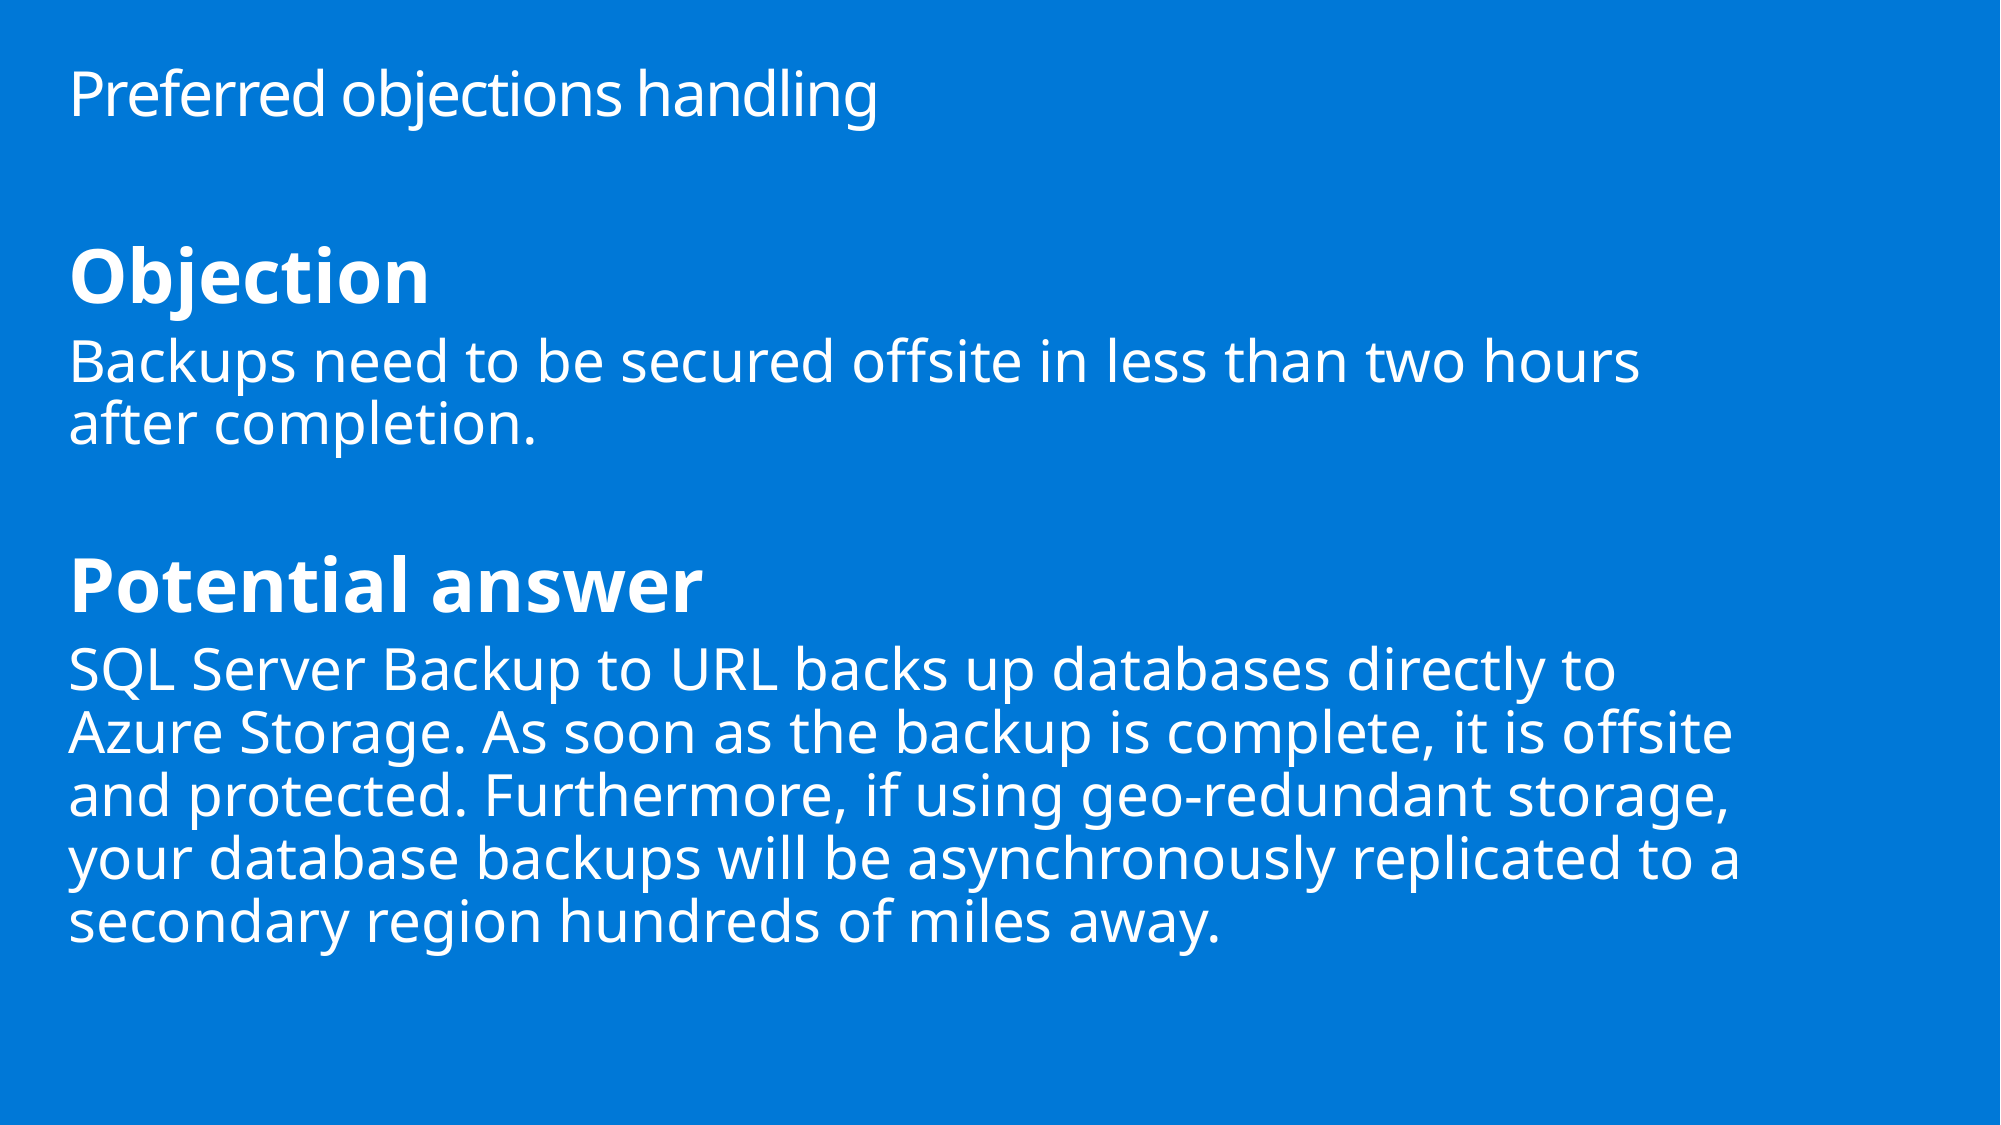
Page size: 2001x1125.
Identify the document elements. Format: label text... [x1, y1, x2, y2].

text_box Objection Backups need to be secured offsite in less than two hours after completion. Potential answer SQL Server Backup to URL backs up databases directly to Azure Storage. As soon as the backup is complete, it is offsite and protected. Furthermore, if using geo-redundant storage, your database backups will be asynchronously replicated to a secondary region hundreds of miles away. [44, 224, 1809, 1045]
title Preferred objections handling [44, 47, 1957, 196]
